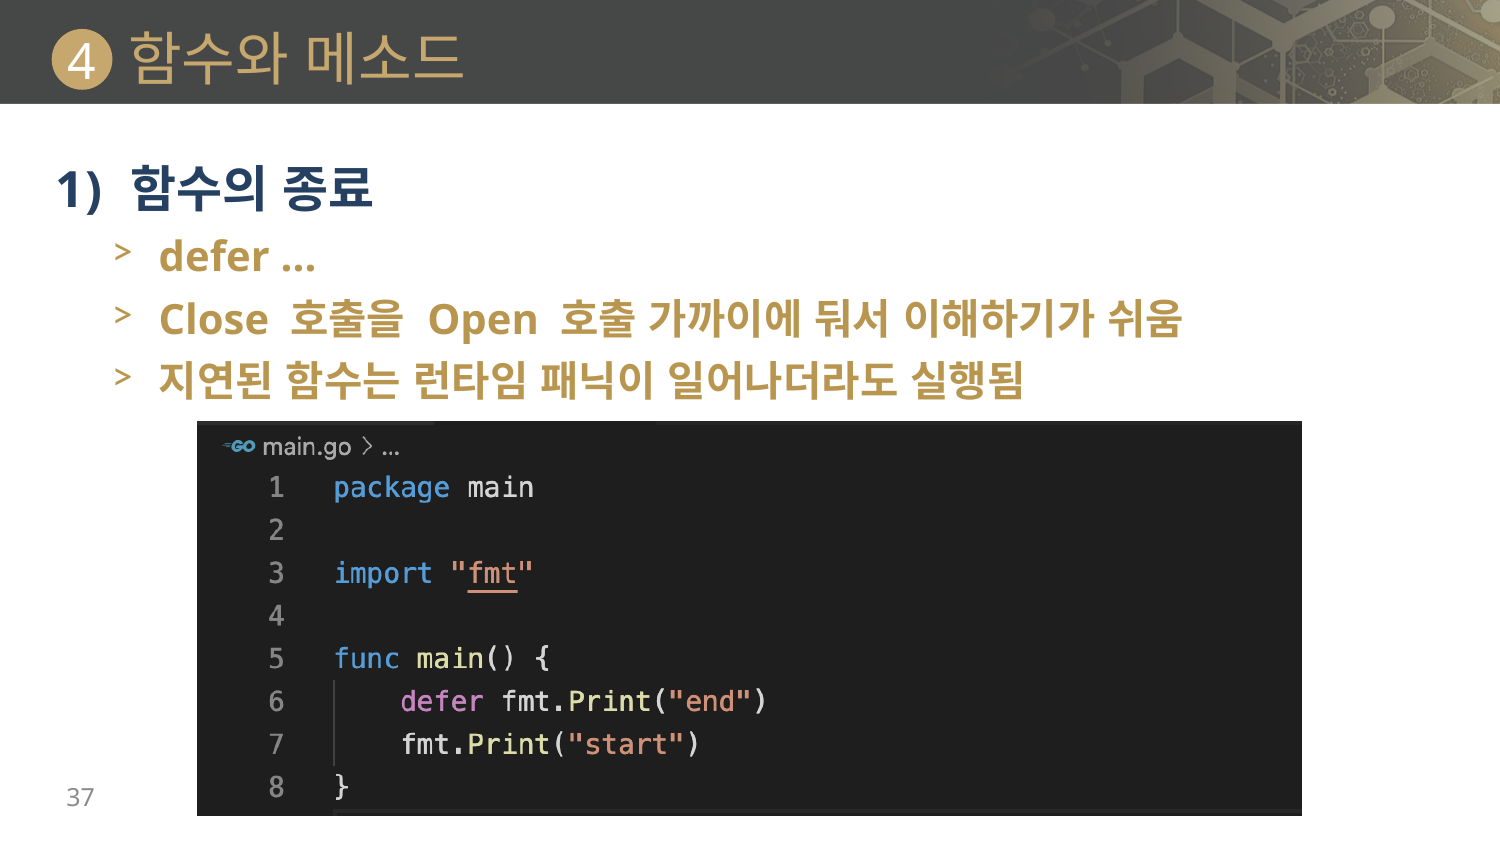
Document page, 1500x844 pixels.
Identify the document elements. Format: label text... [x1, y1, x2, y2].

list 4 [51, 28, 113, 90]
slide_number 37 [51, 776, 195, 822]
title 함수와 메소드 [113, 13, 1459, 100]
list 함수의 종료 defer ... Close 호출을 Open 호출 가까이에 둬서 이해하기가 쉬움 지연된 함수는 런타임 패닉이 일어나더라도 실행됨 [41, 150, 1459, 777]
picture [197, 421, 1303, 816]
picture [0, 0, 1500, 103]
